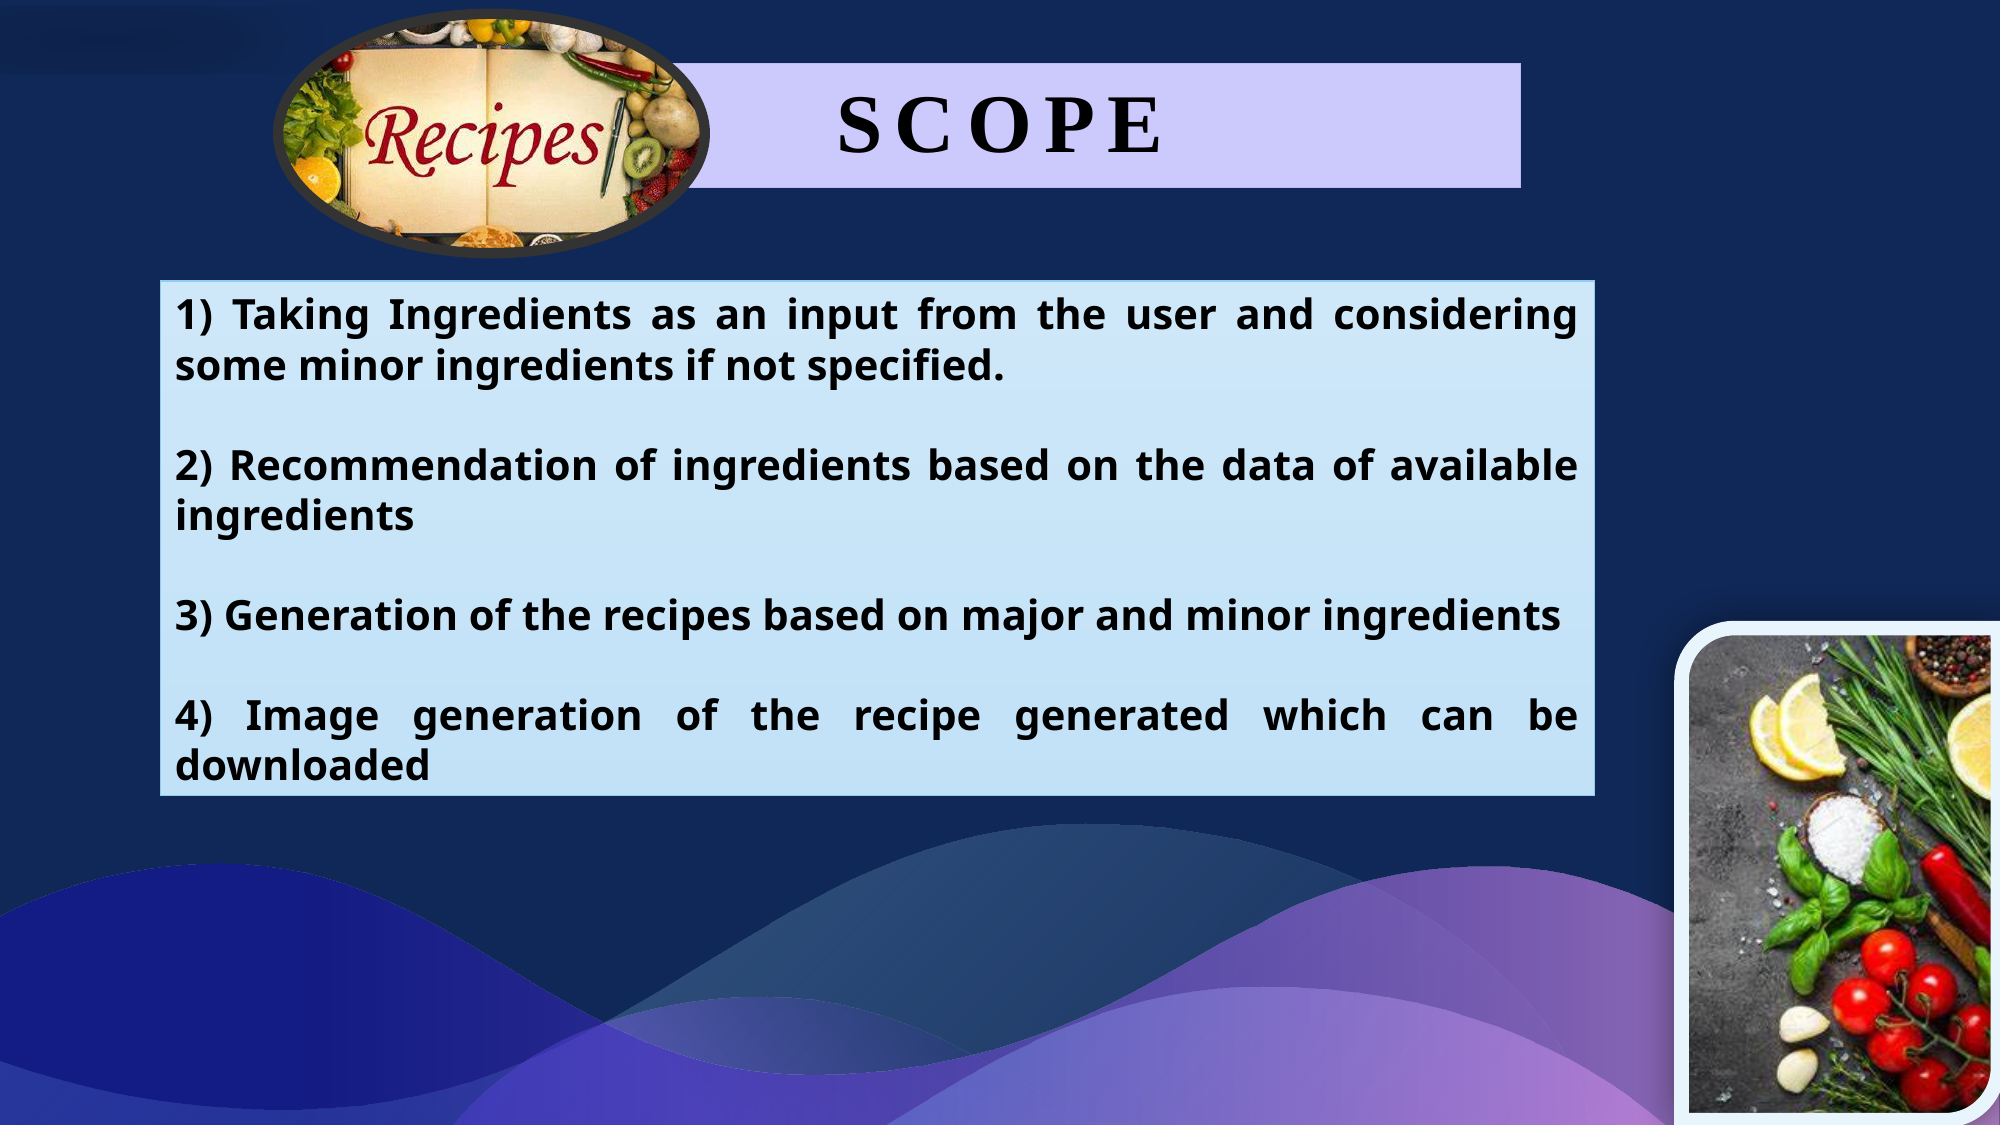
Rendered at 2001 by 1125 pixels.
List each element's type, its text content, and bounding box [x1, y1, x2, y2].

title scope [705, 63, 1521, 188]
picture [278, 13, 705, 254]
text_box 1) Taking Ingredients as an input from the user and considering some minor ingredients if not specified. 2) Recommendation of ingredients based on the data of available ingredients 3) Generation of the recipes based on major and minor ingredients 4) Image generation of the recipe generated which can be downloaded [160, 280, 1595, 796]
picture [1681, 628, 1998, 1121]
